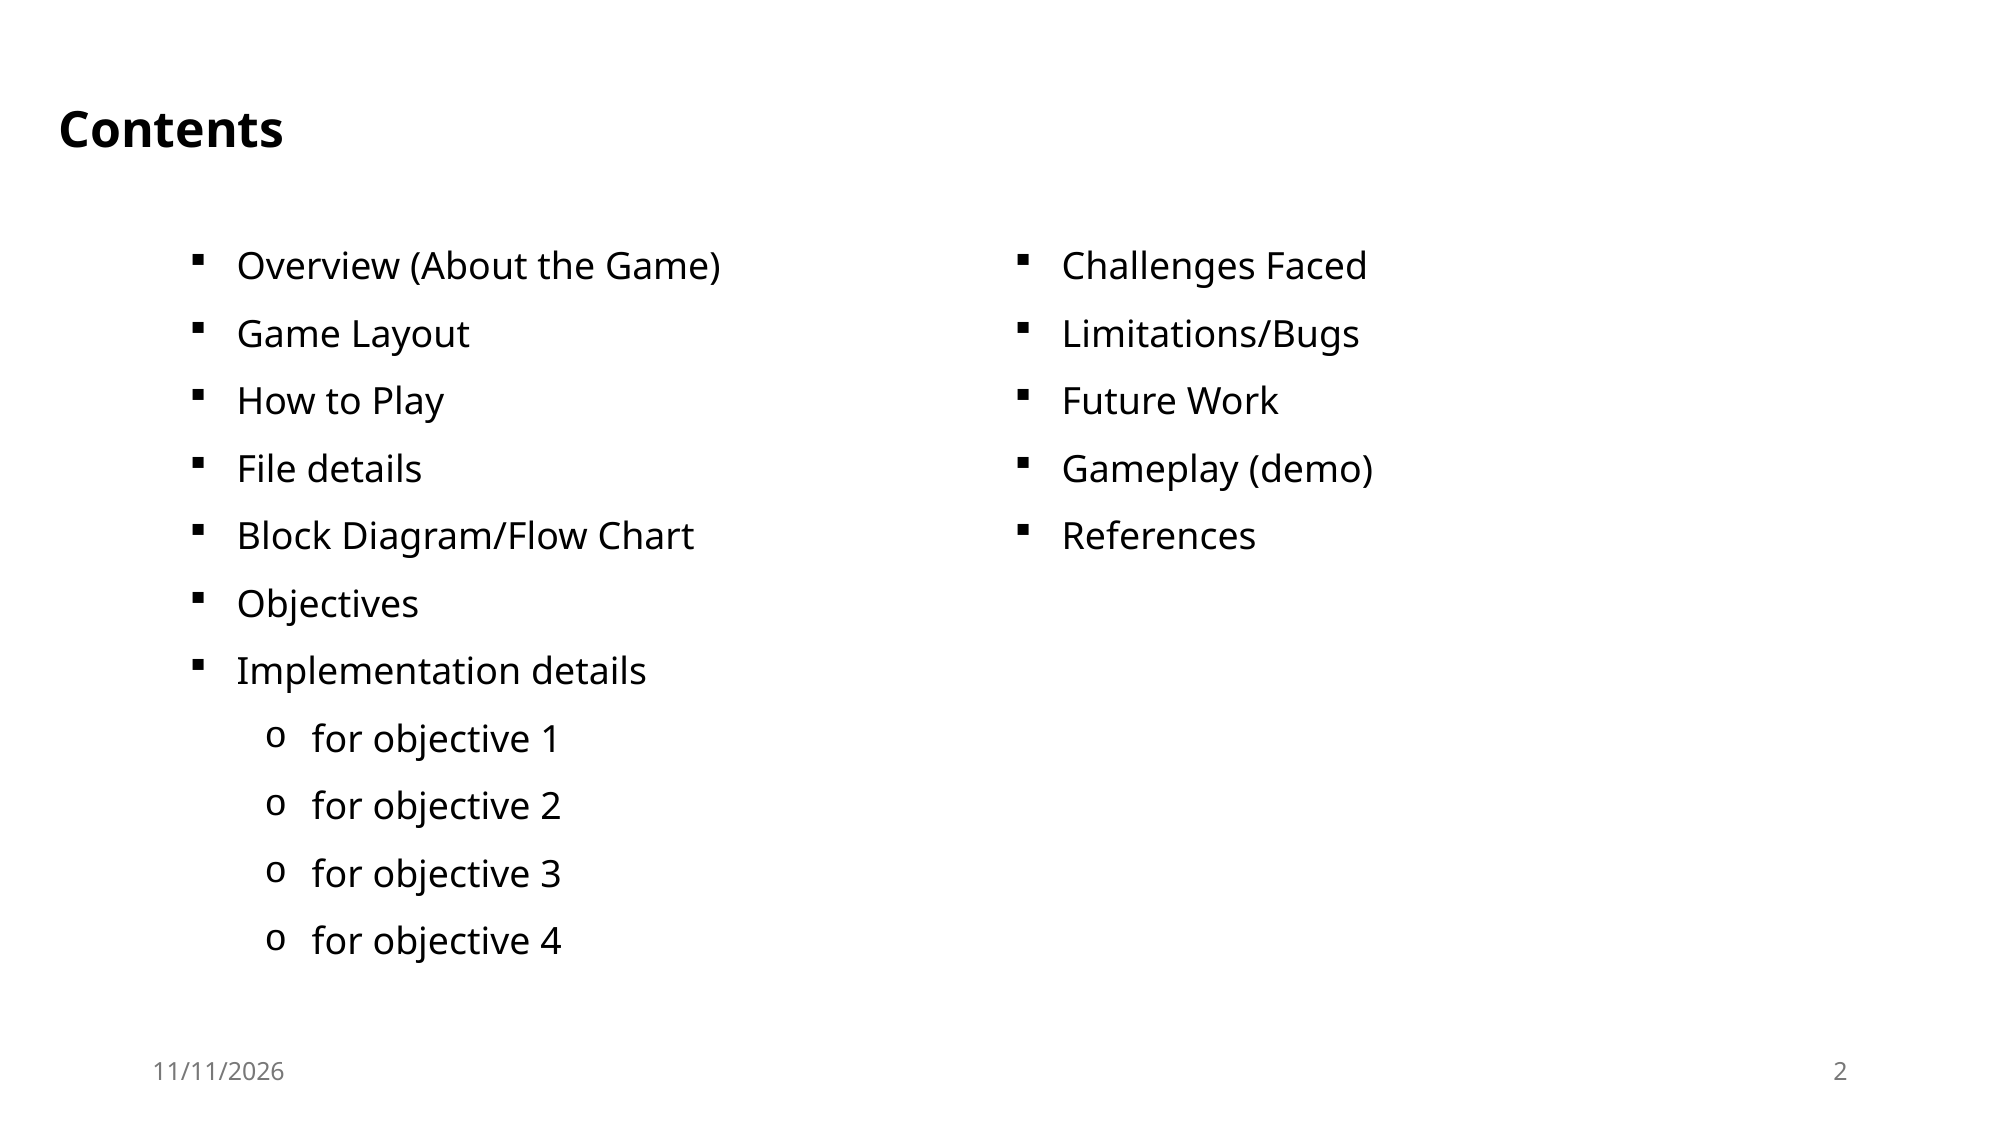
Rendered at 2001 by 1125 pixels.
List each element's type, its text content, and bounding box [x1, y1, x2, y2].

text_box Overview (About the Game) Game Layout How to Play File details Block Diagram/Flow Chart Objectives Implementation details for objective 1 for objective 2 for objective 3 for objective 4 [174, 212, 1000, 970]
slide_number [137, 1042, 588, 1103]
text_box Challenges Faced Limitations/Bugs Future Work Gameplay (demo) References [999, 212, 1825, 565]
slide_number 2 [1412, 1042, 1863, 1103]
text_box Contents [43, 90, 300, 166]
